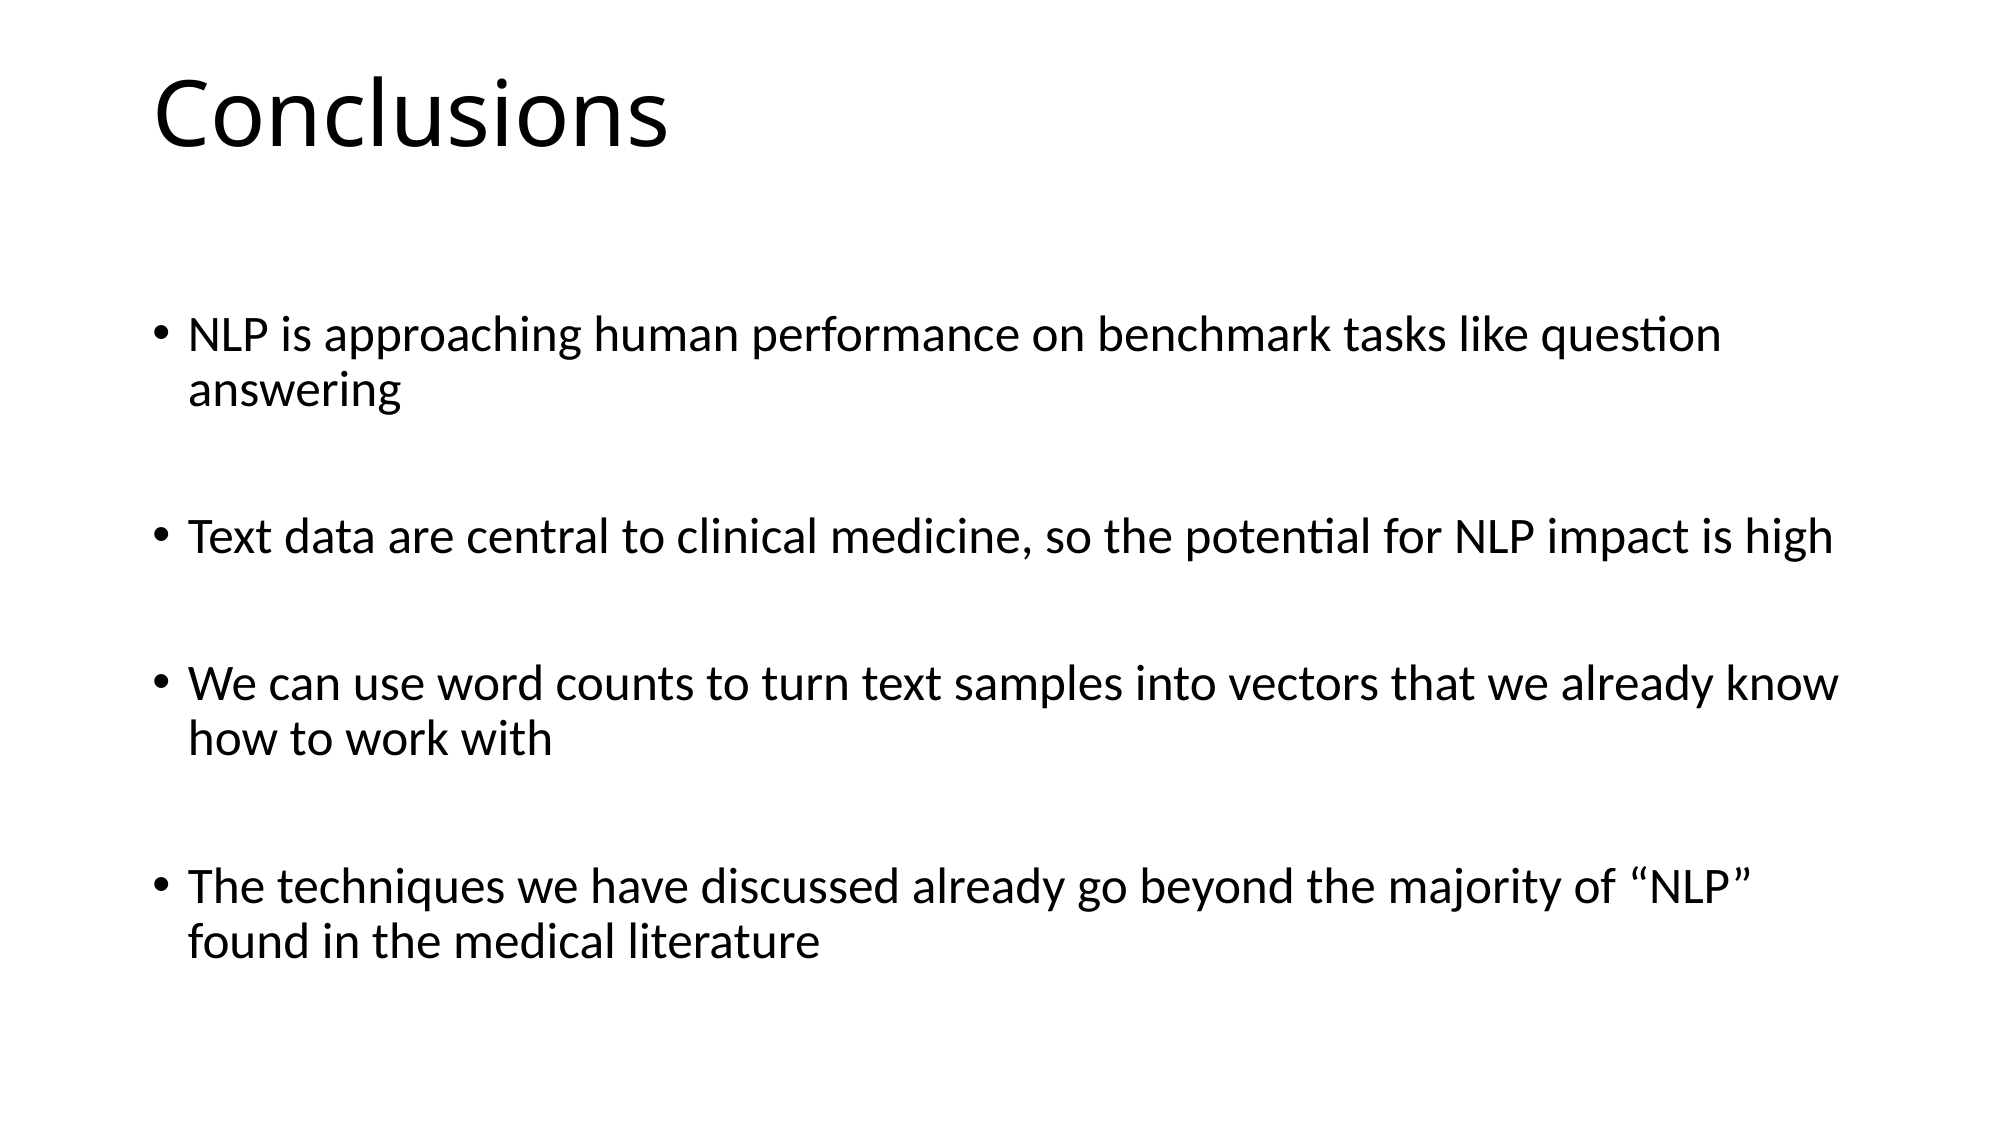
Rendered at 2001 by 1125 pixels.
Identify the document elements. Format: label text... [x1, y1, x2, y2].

title Conclusions [137, 59, 1863, 278]
list NLP is approaching human performance on benchmark tasks like question answering Text data are central to clinical medicine, so the potential for NLP impact is high We can use word counts to turn text samples into vectors that we already know how to work with The techniques we have discussed already go beyond the majority of “NLP” found in the medical literature [137, 299, 1863, 1014]
